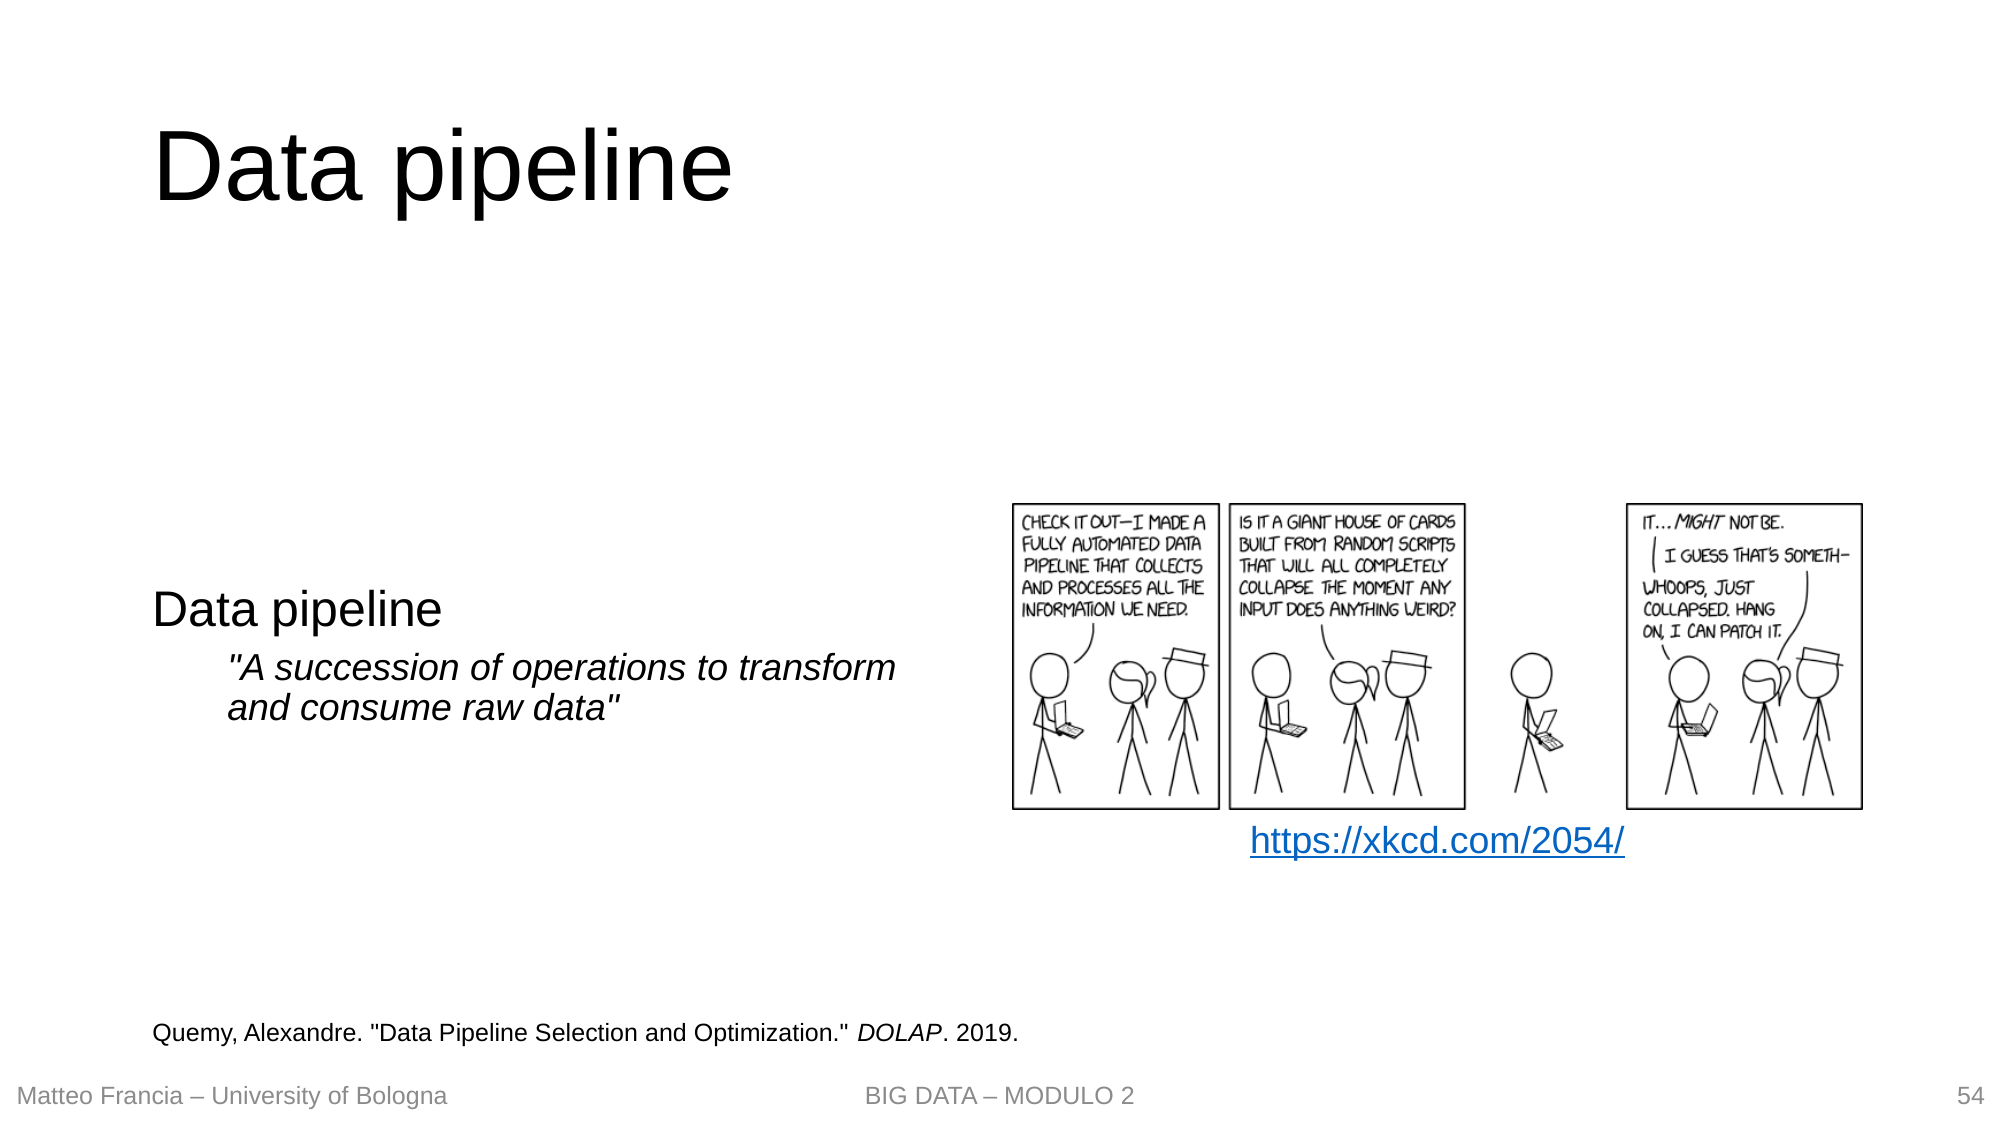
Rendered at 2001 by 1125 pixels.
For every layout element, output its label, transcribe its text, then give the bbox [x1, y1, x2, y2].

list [1012, 503, 1863, 810]
title Data pipeline [137, 59, 1863, 278]
list Data pipeline "A succession of operations to transform and consume raw data" [137, 299, 974, 1003]
slide_number 54 [1550, 1065, 2000, 1125]
list Quemy, Alexandre. "Data Pipeline Selection and Optimization." DOLAP. 2019. [137, 1003, 1863, 1064]
text_box https://xkcd.com/2054/ [851, 809, 2000, 869]
footer Matteo Francia – University of Bologna [0, 1065, 466, 1125]
